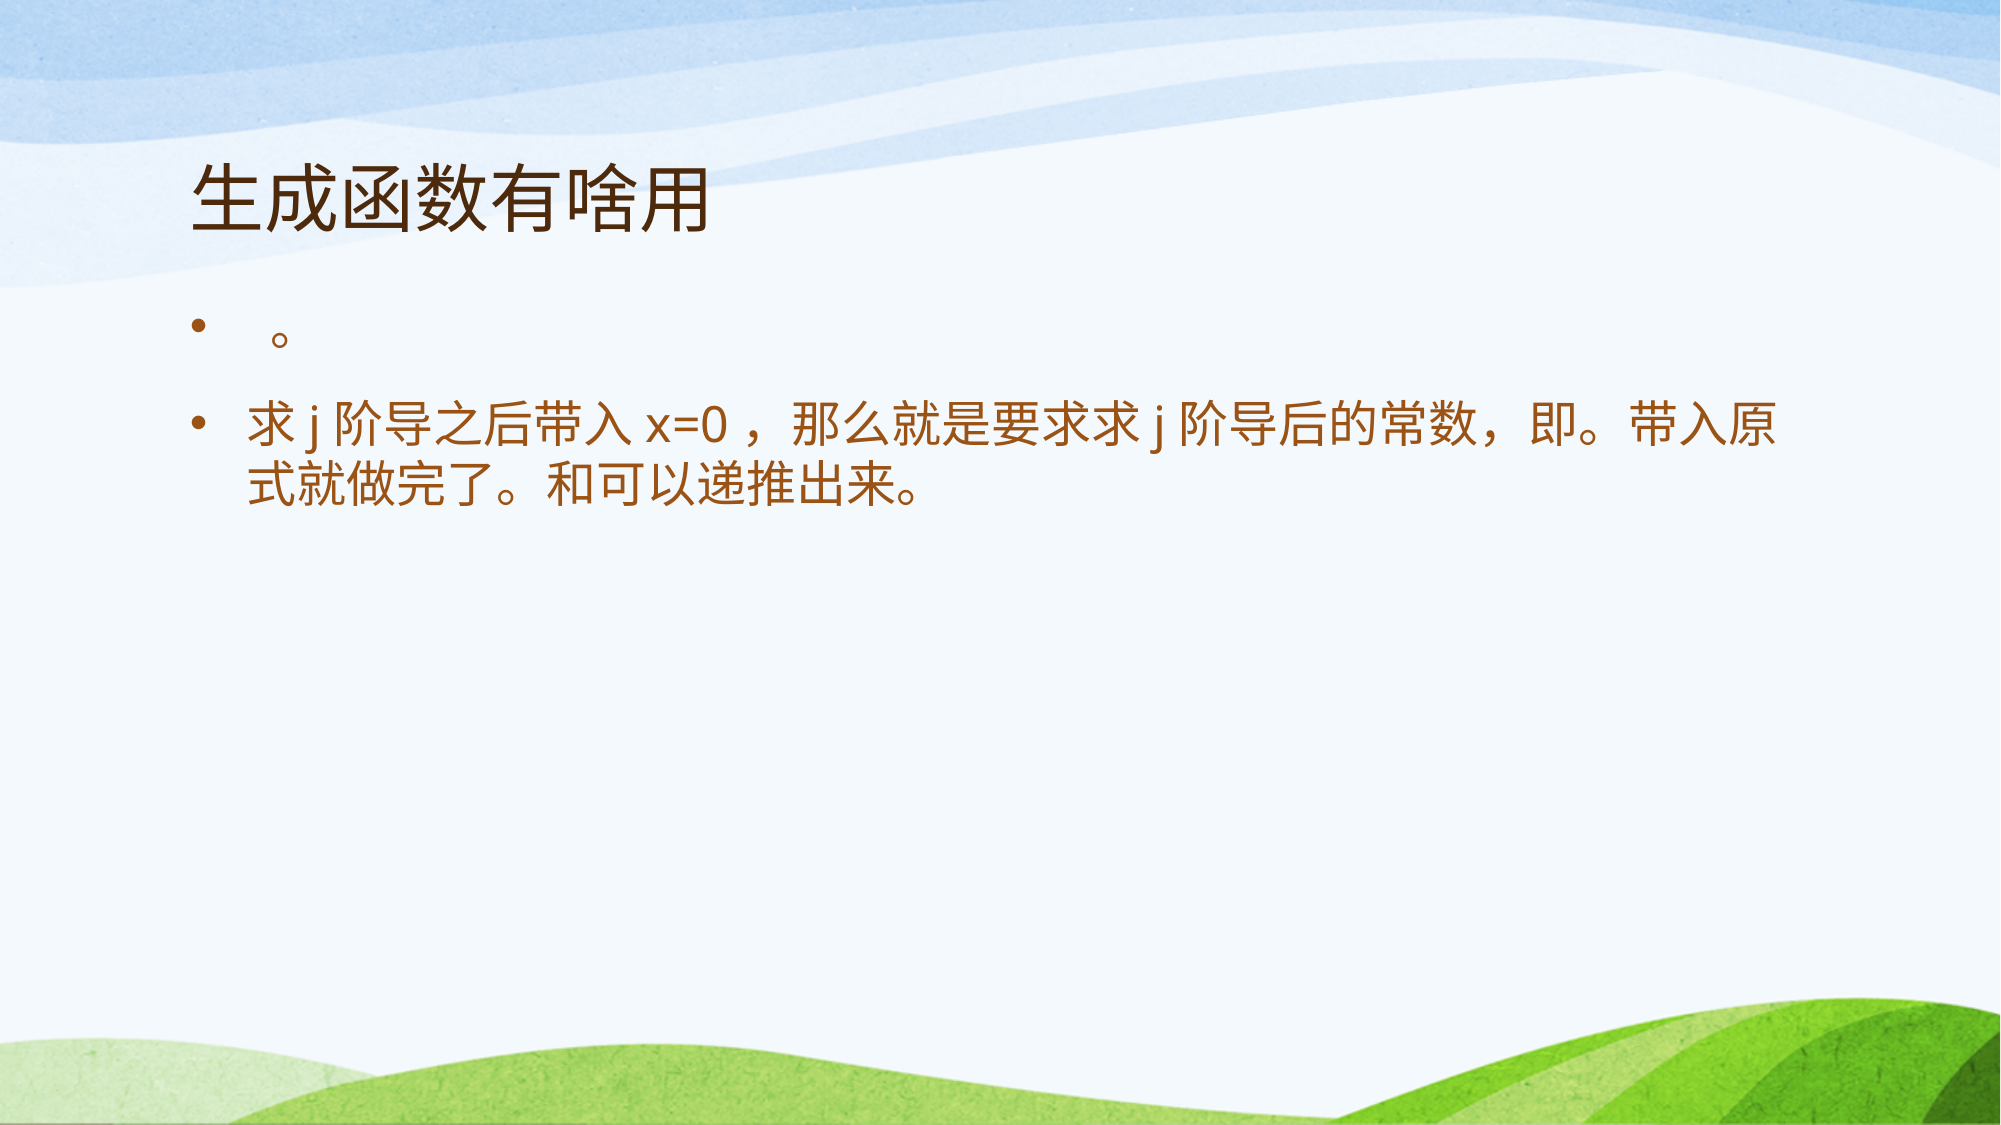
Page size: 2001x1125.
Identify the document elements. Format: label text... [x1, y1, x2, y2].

title 生成函数有啥用 [174, 50, 1825, 250]
picture [0, 0, 2001, 1125]
